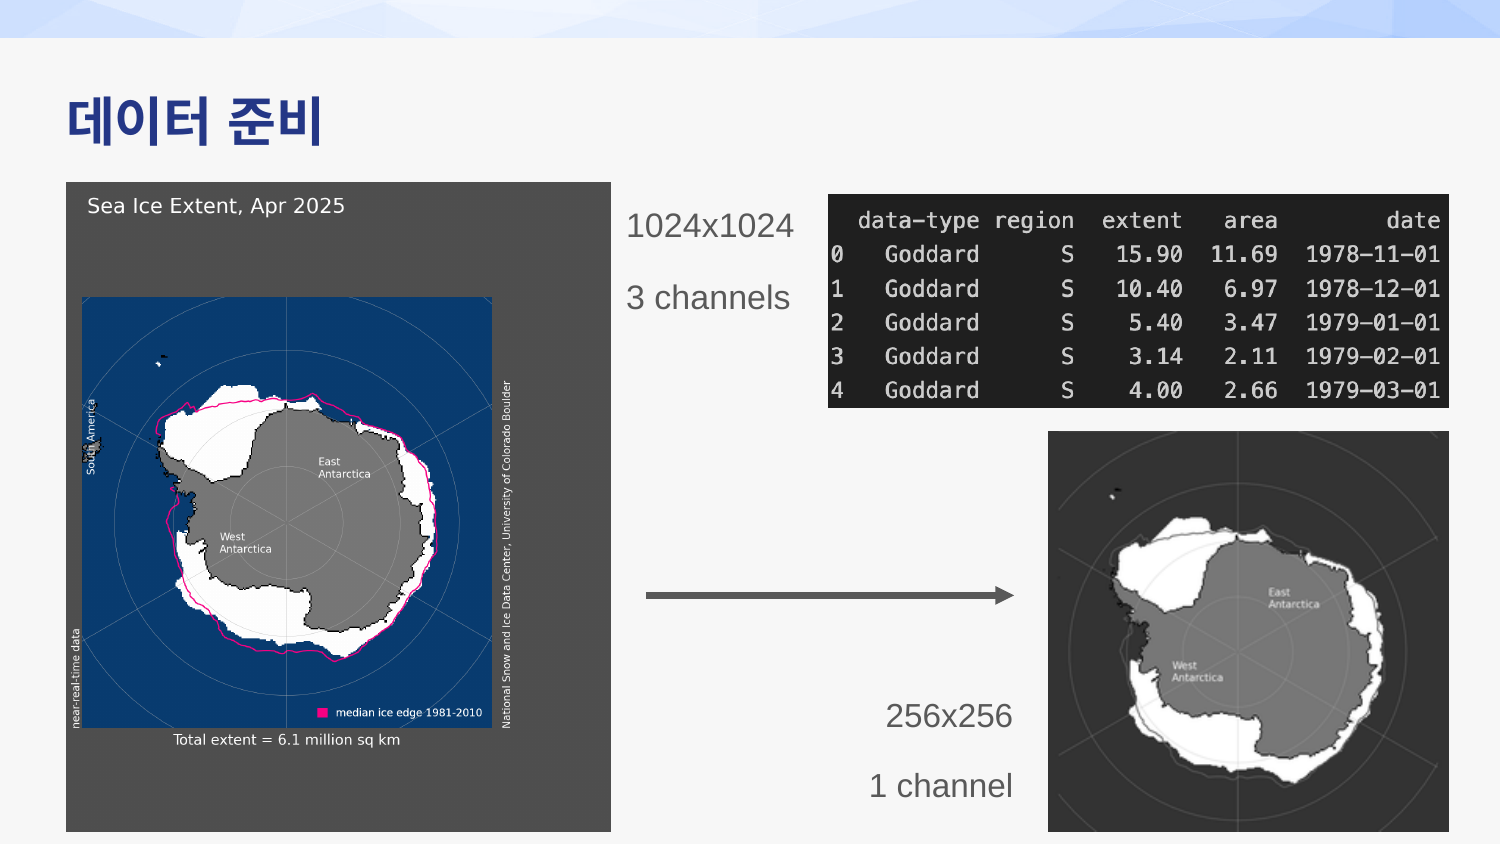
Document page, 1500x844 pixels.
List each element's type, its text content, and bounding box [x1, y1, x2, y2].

picture [65, 181, 612, 832]
picture [1048, 431, 1450, 832]
list 1024x1024 3 channels [613, 182, 851, 325]
title 데이터 준비 [51, 72, 1449, 167]
picture [0, 0, 1500, 38]
picture [828, 194, 1450, 408]
list 256x256 1 channel [812, 672, 1029, 832]
